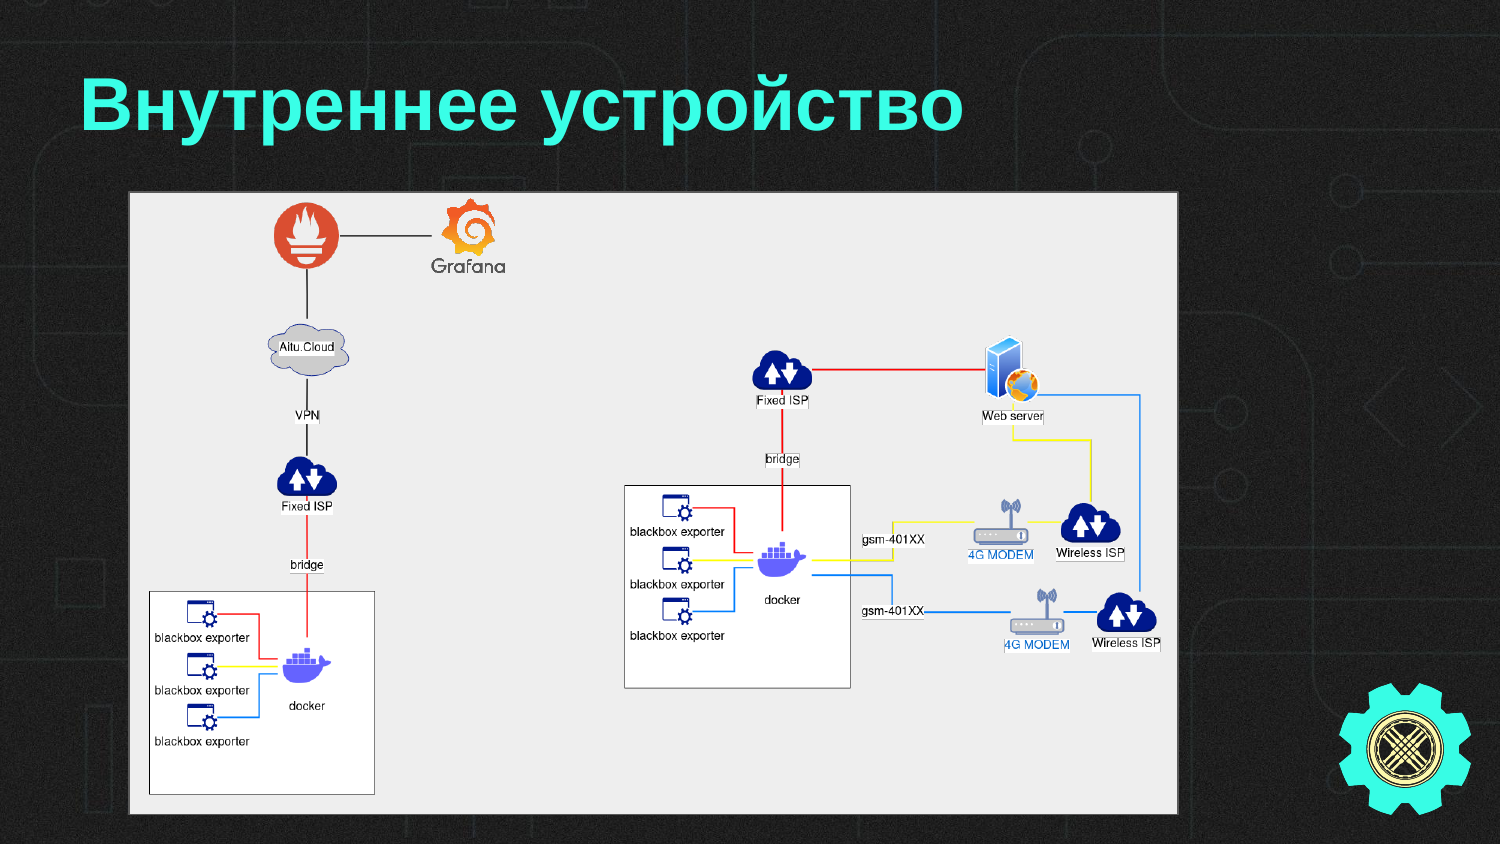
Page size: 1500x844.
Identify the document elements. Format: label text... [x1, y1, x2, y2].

text_box [128, 191, 1179, 815]
picture [0, 0, 1500, 844]
text_box Внутреннее устройство [64, 40, 1340, 161]
